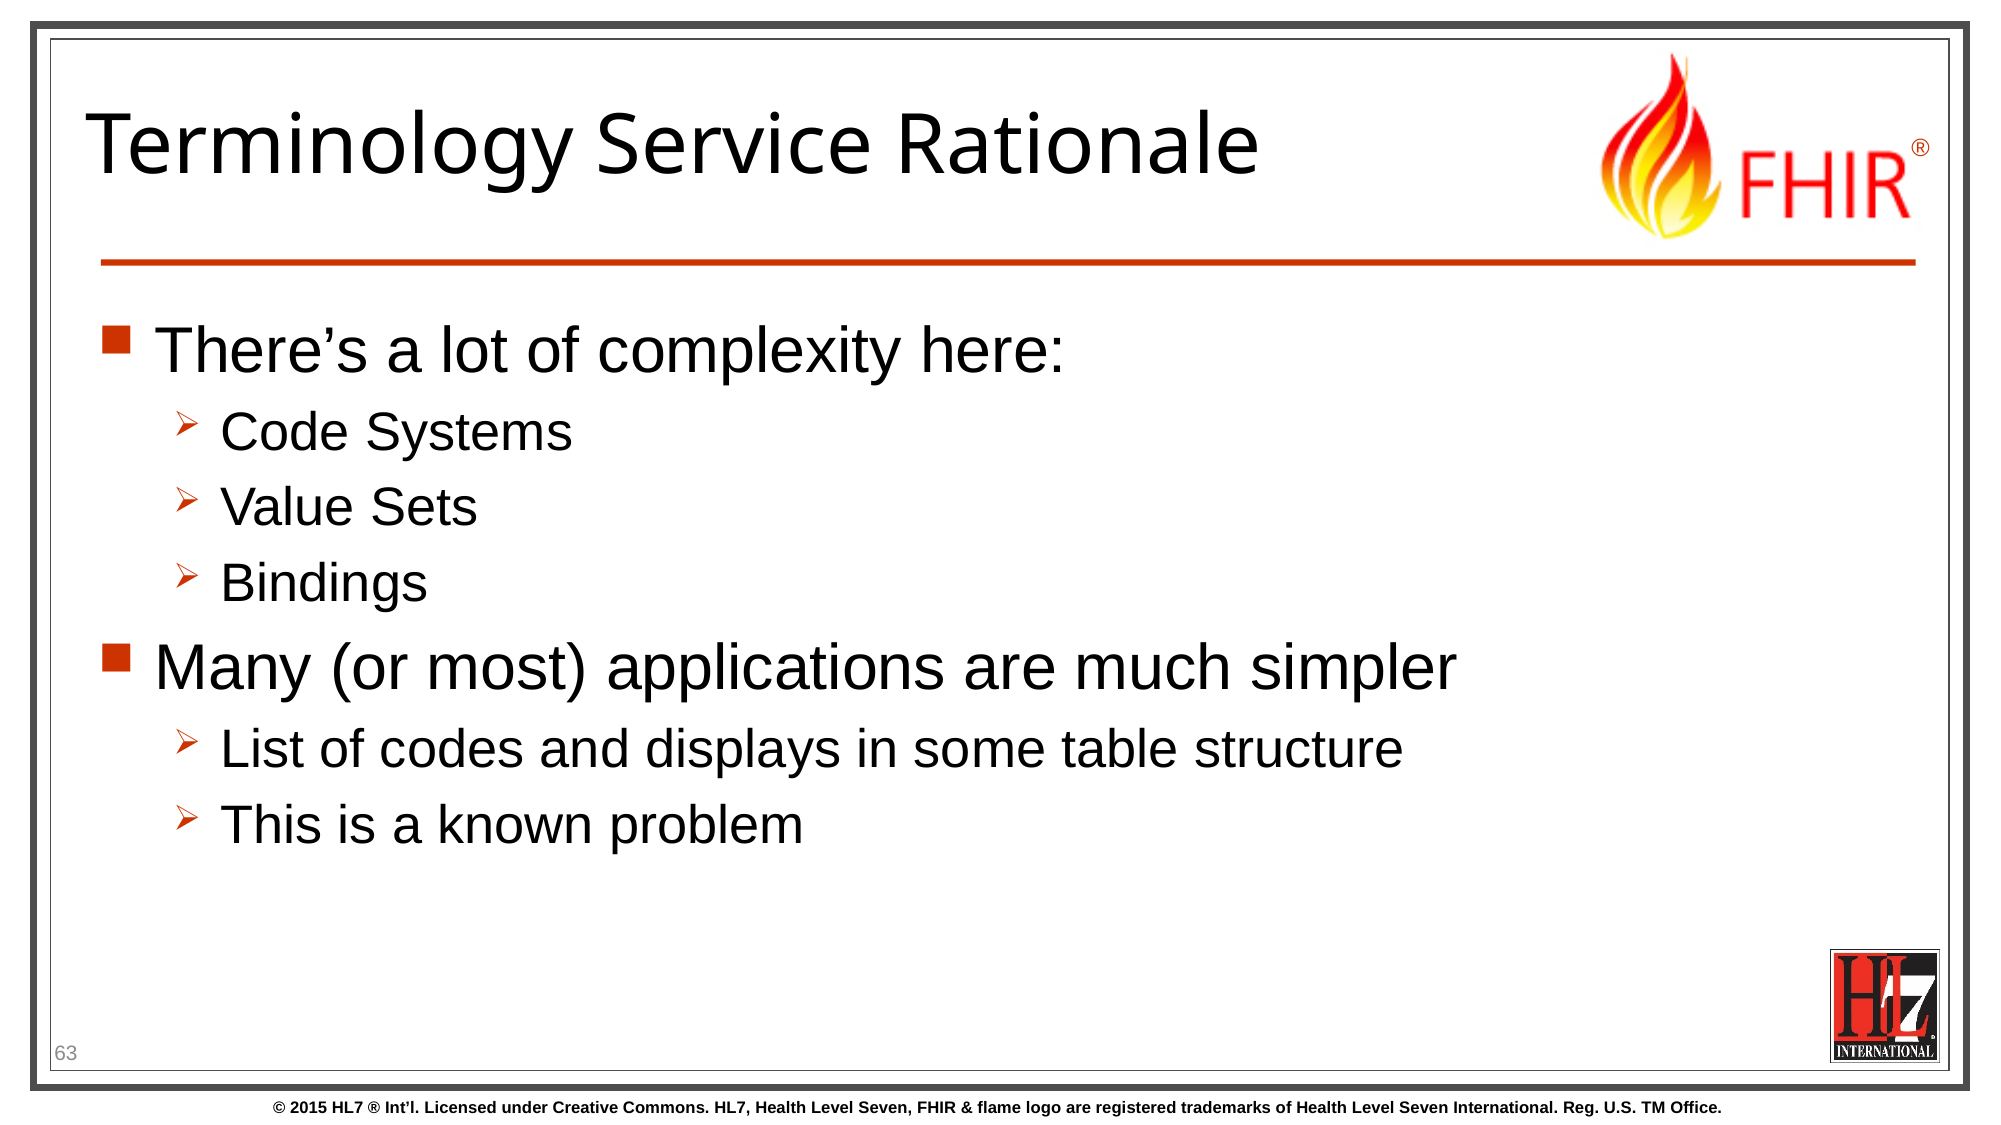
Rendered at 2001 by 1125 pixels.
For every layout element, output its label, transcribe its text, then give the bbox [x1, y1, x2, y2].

title Terminology Service Rationale [70, 54, 1595, 244]
list There’s a lot of complexity here: Code Systems Value Sets Bindings Many (or most) applications are much simpler List of codes and displays in some table structure This is a known problem [83, 299, 1917, 1059]
picture [1588, 42, 1923, 249]
picture [1830, 949, 1940, 1063]
slide_number 63 [39, 1034, 197, 1071]
